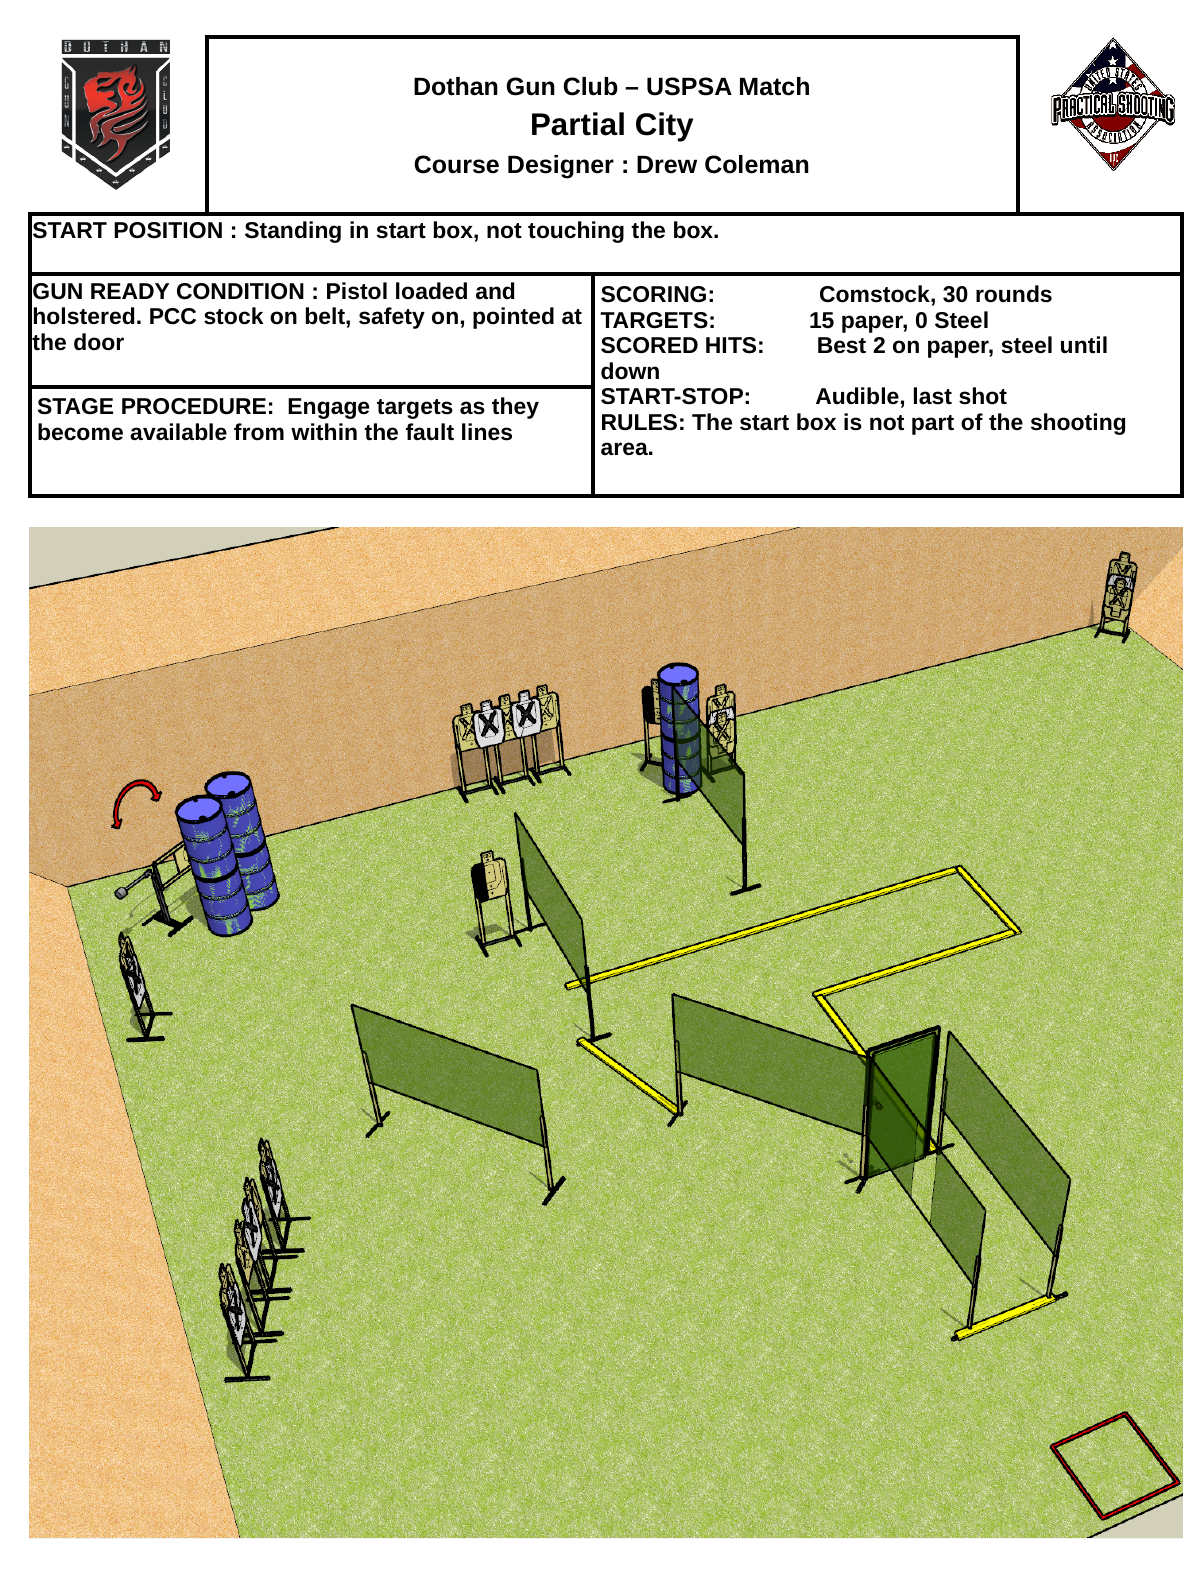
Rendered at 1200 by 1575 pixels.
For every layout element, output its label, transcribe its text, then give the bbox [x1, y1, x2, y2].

table_cell SCORING: Comstock, 30 rounds TARGETS: 15 paper, 0 Steel SCORED HITS: Best 2 on paper, steel until down START-STOP: Audible, last shot RULES: The start box is not part of the shooting area. [595, 276, 1180, 494]
table_header [30, 37, 205, 212]
table_cell GUN READY CONDITION : Pistol loaded and holstered. PCC stock on belt, safety on, pointed at the door [32, 276, 591, 385]
picture [58, 36, 173, 193]
picture [1044, 36, 1183, 175]
table_cell START POSITION : Standing in start box, not touching the box. [32, 216, 1180, 272]
picture [29, 527, 1183, 1539]
table_header [1020, 37, 1182, 212]
table_header Dothan Gun Club – USPSA Match Partial City Course Designer : Drew Coleman [209, 39, 1016, 212]
table_cell STAGE PROCEDURE: Engage targets as they become available from within the fault lines [32, 389, 591, 494]
